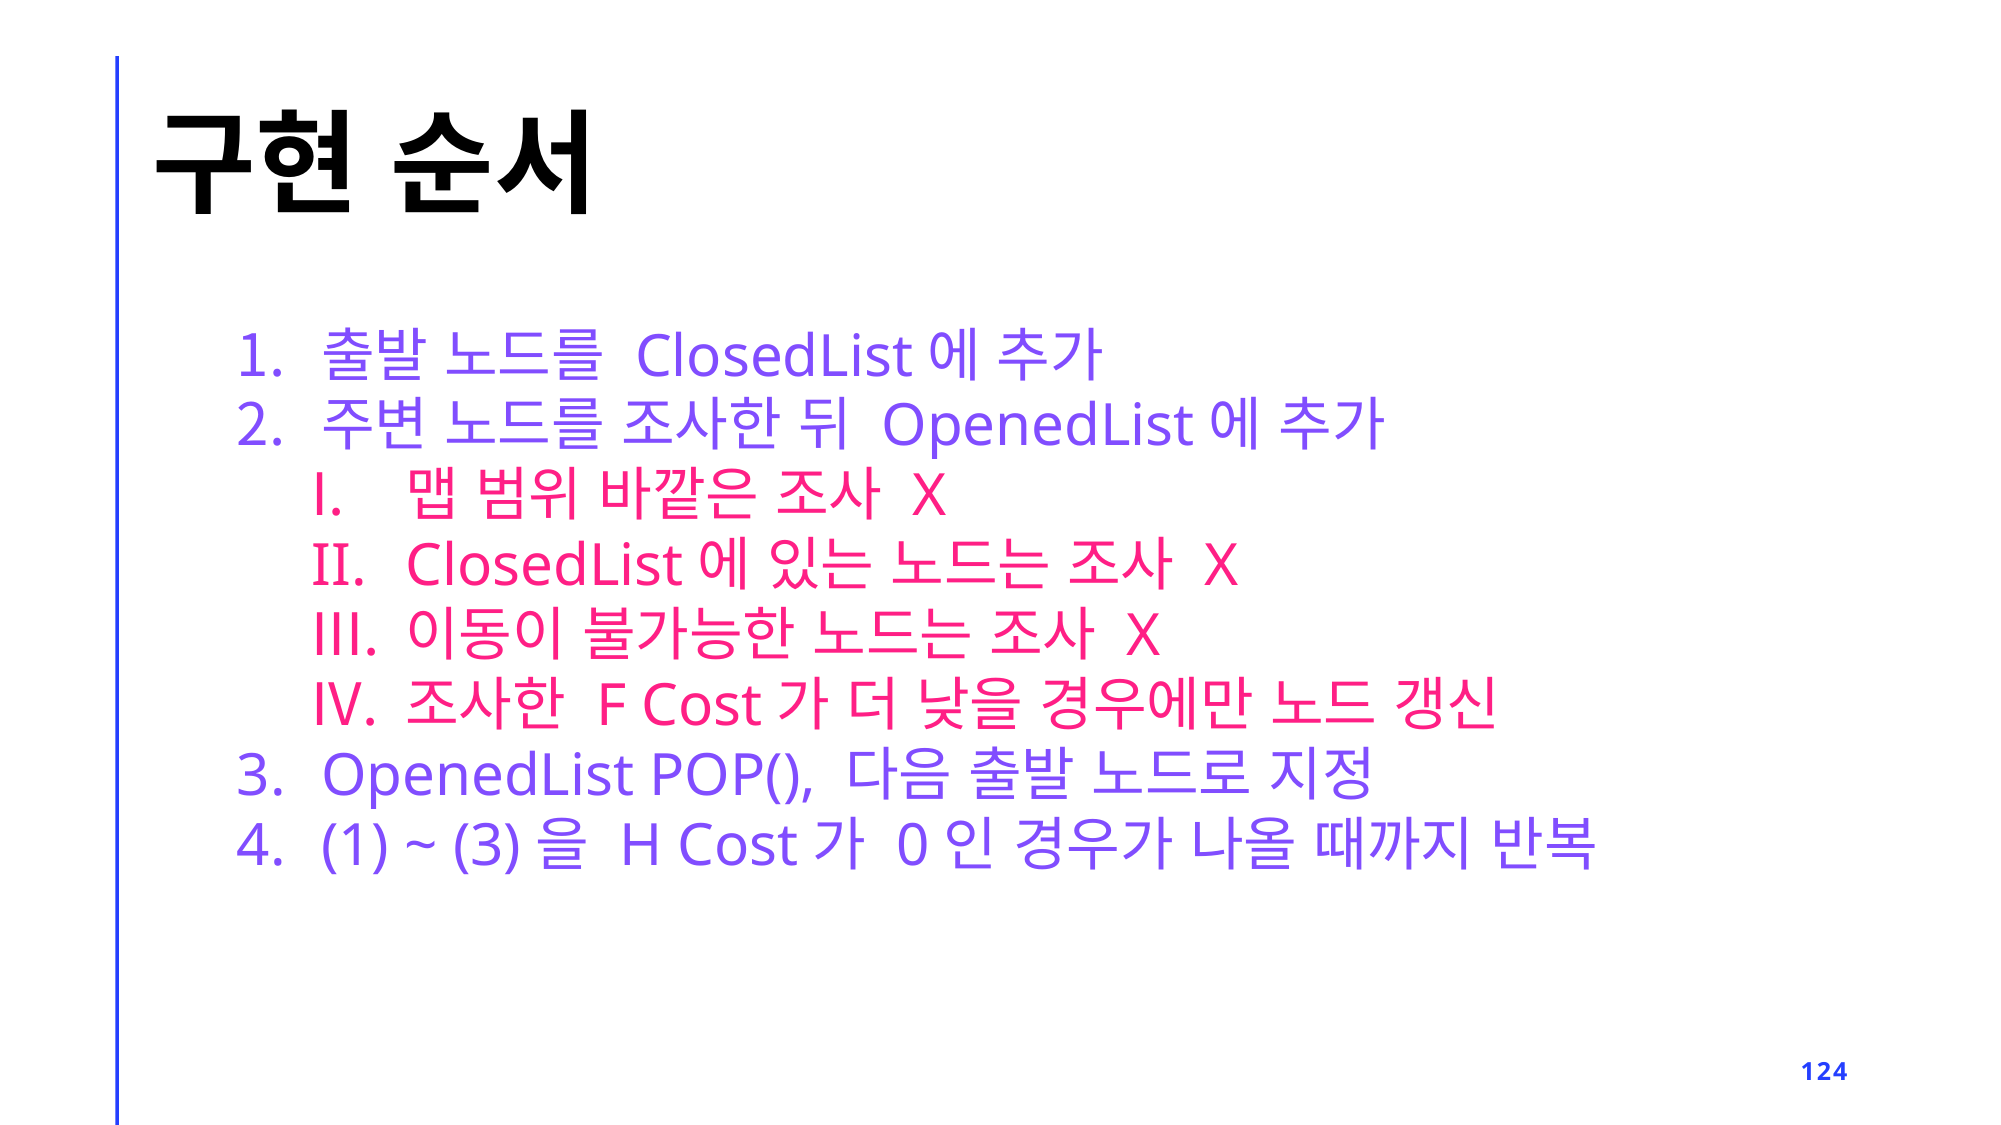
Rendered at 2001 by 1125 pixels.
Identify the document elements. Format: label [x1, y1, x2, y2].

slide_number [1412, 1042, 1863, 1103]
title [137, 59, 1863, 278]
text_box [222, 310, 1612, 885]
